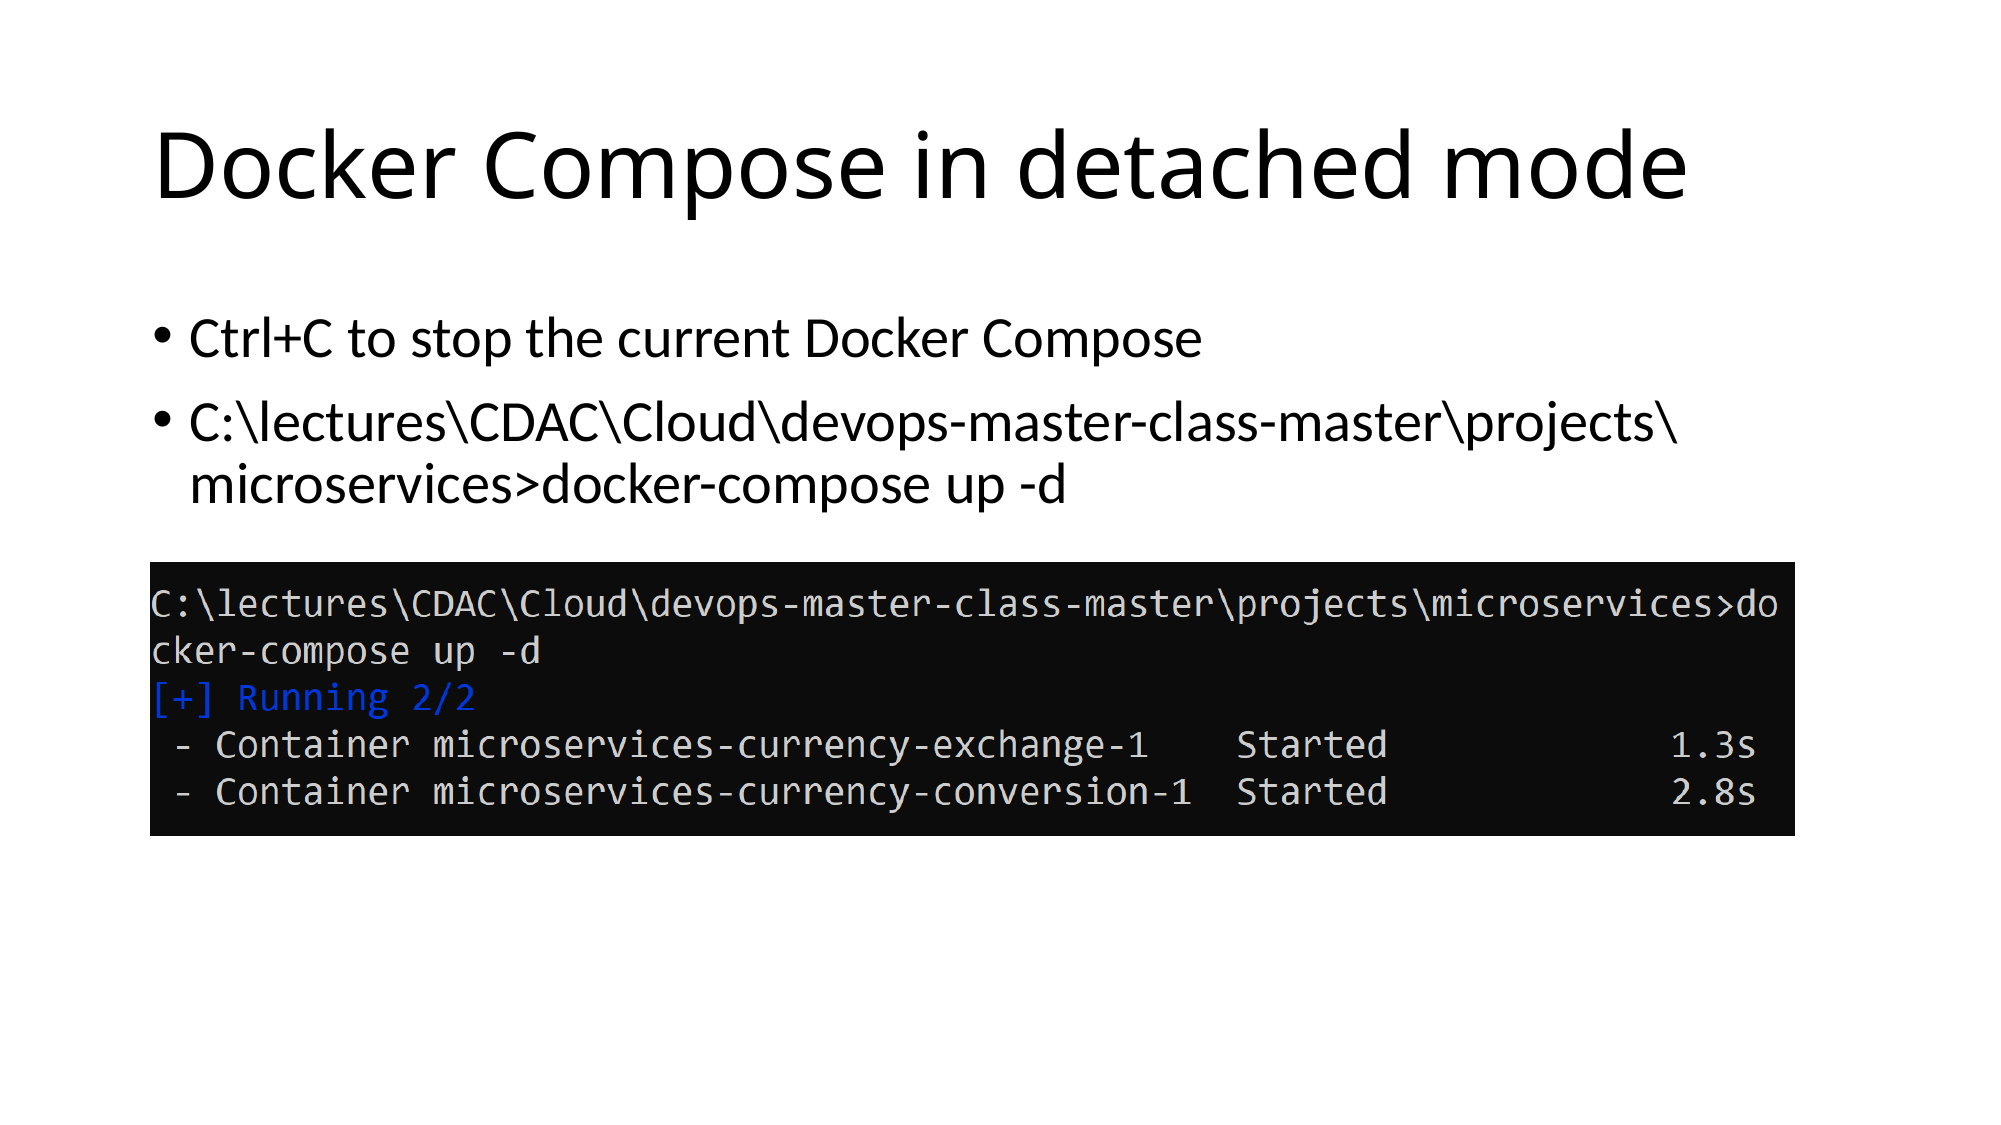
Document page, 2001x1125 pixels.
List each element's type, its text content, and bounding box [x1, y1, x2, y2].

list Ctrl+C to stop the current Docker Compose C:\lectures\CDAC\Cloud\devops-master-class-master\projects\microservices>docker-compose up -d [137, 299, 1863, 1014]
title Docker Compose in detached mode [137, 59, 1863, 278]
picture [149, 562, 1795, 836]
